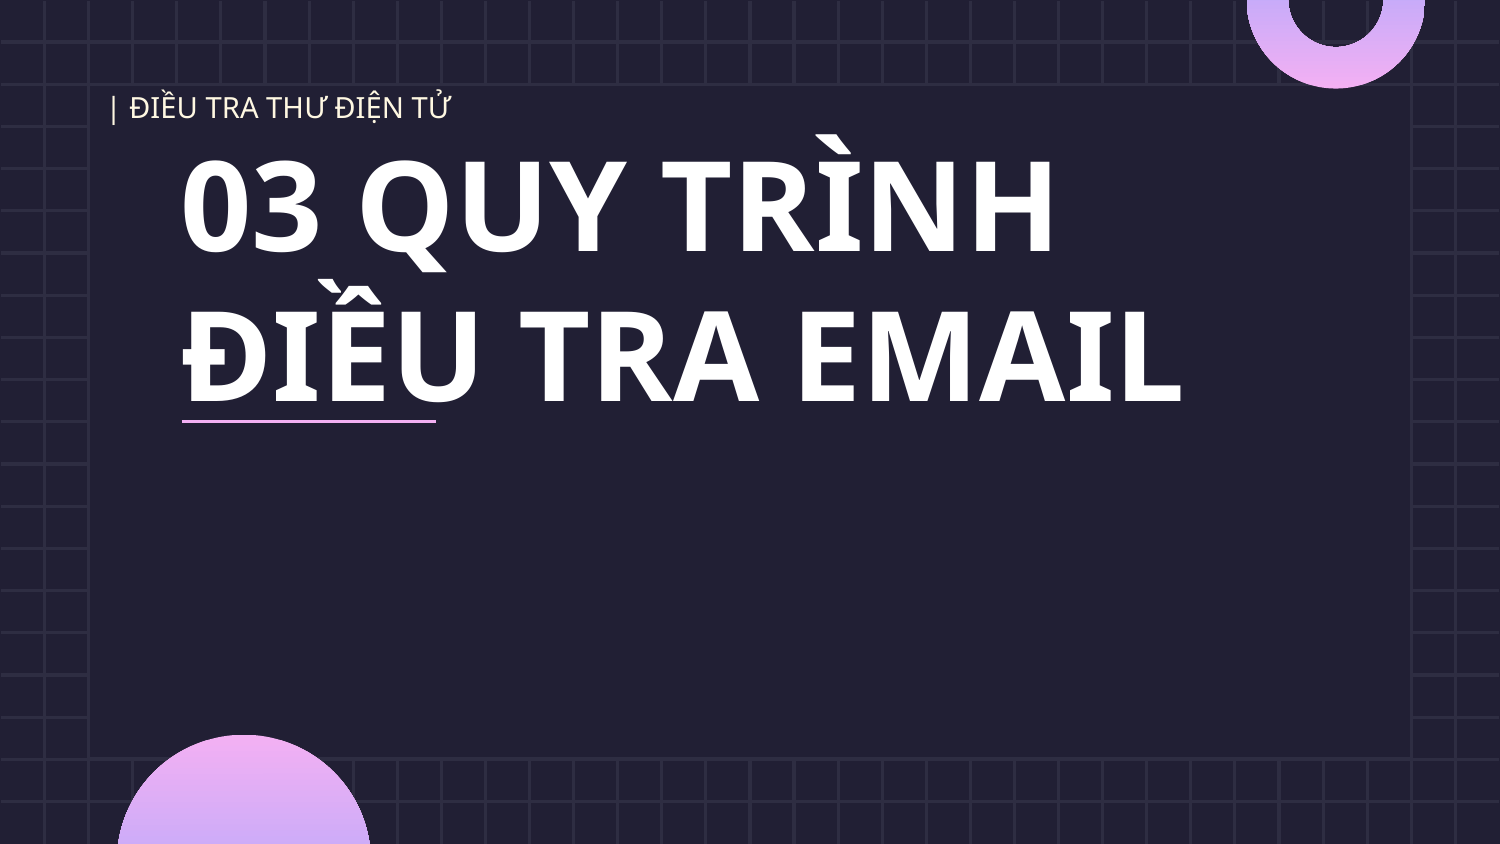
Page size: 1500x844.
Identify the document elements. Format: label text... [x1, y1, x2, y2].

text_box | ĐIỀU TRA THƯ ĐIỆN TỬ [90, 82, 554, 132]
text_box 03 QUY TRÌNH ĐIỀU TRA EMAIL [165, 131, 1347, 442]
